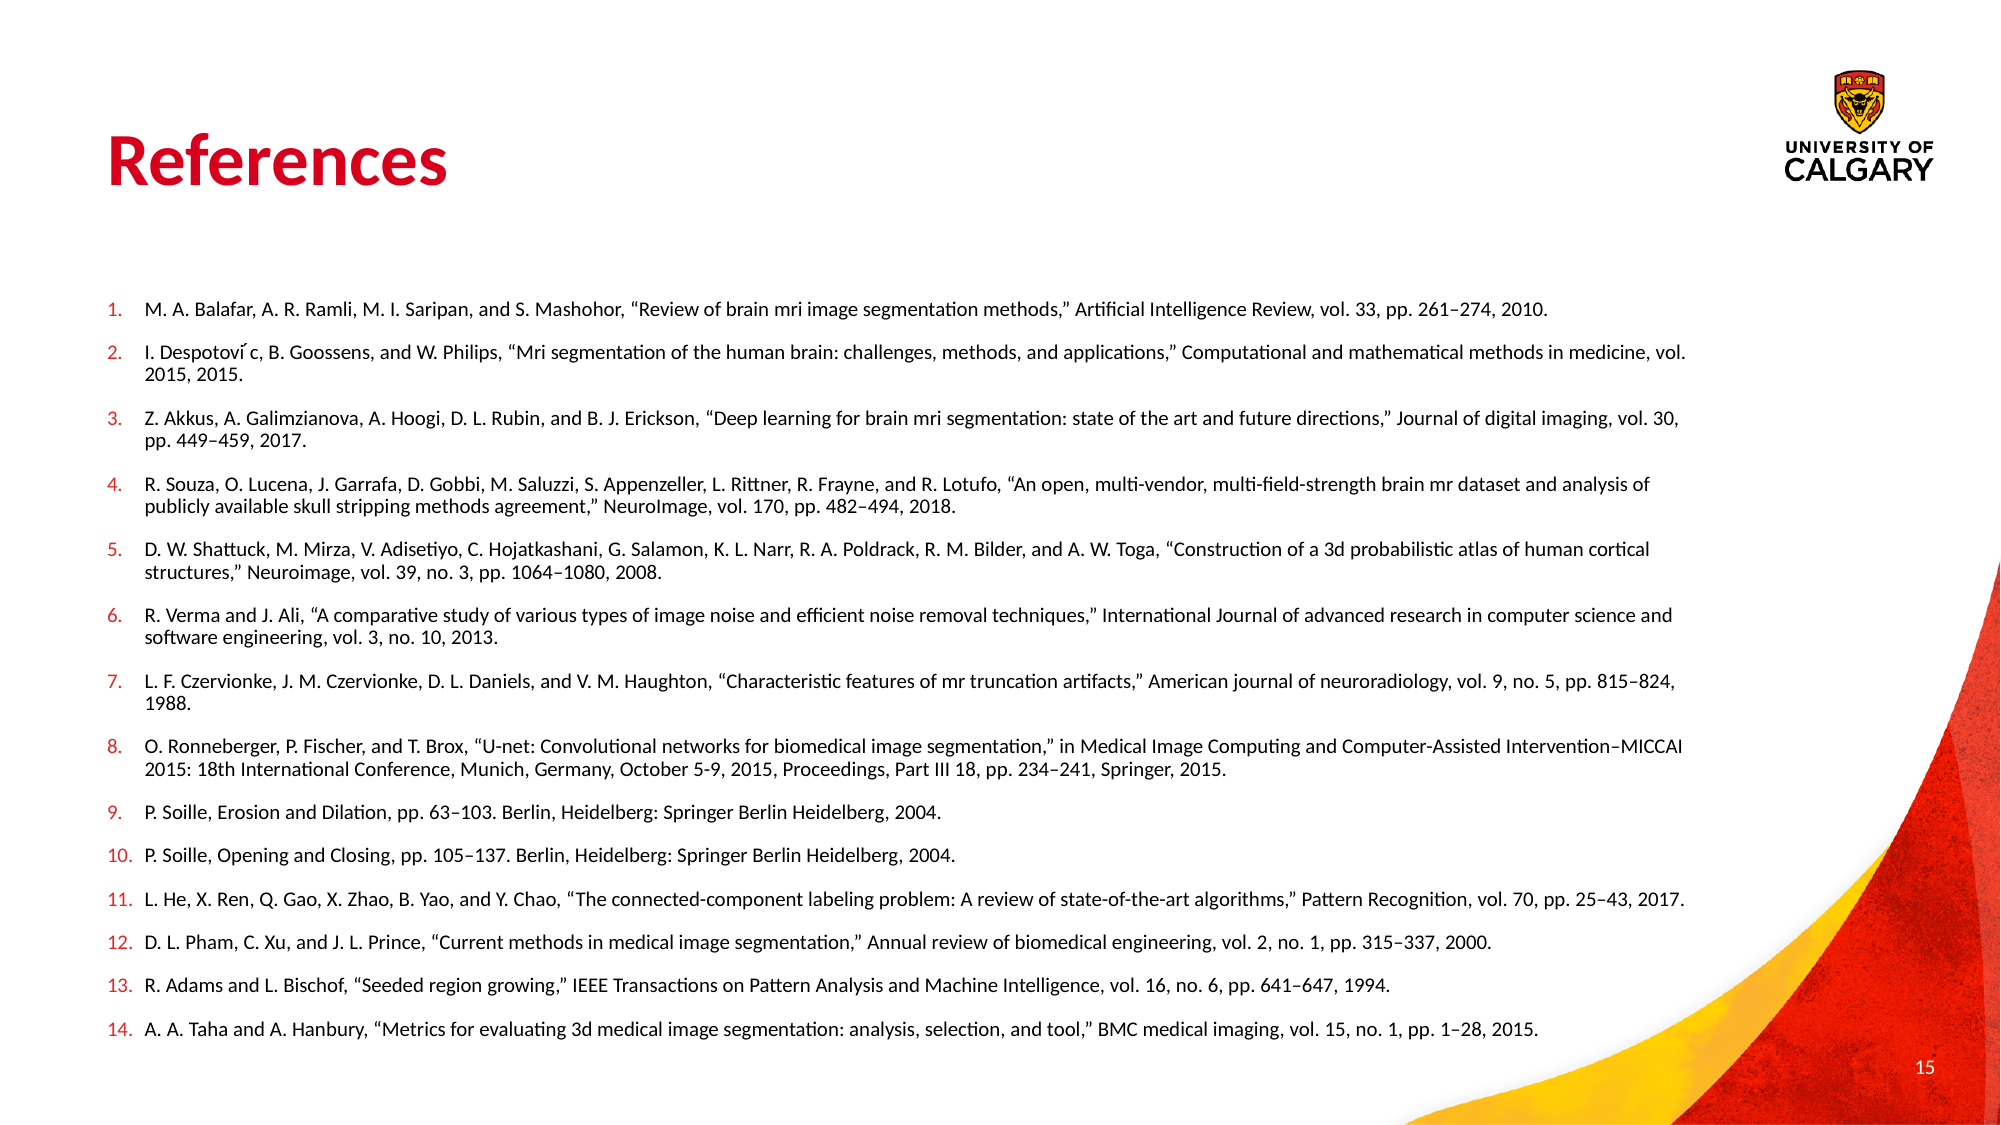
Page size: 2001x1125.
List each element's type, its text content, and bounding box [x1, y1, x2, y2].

picture [0, 0, 2001, 1125]
title References [92, 76, 1688, 246]
slide_number 15 [1500, 1046, 1951, 1107]
list M. A. Balafar, A. R. Ramli, M. I. Saripan, and S. Mashohor, “Review of brain mri image segmentation methods,” Artificial Intelligence Review, vol. 33, pp. 261–274, 2010. I. Despotovi ́c, B. Goossens, and W. Philips, “Mri segmentation of the human brain: challenges, methods, and applications,” Computational and mathematical methods in medicine, vol. 2015, 2015. Z. Akkus, A. Galimzianova, A. Hoogi, D. L. Rubin, and B. J. Erickson, “Deep learning for brain mri segmentation: state of the art and future directions,” Journal of digital imaging, vol. 30, pp. 449–459, 2017. R. Souza, O. Lucena, J. Garrafa, D. Gobbi, M. Saluzzi, S. Appenzeller, L. Rittner, R. Frayne, and R. Lotufo, “An open, multi-vendor, multi-field-strength brain mr dataset and analysis of publicly available skull stripping methods agreement,” NeuroImage, vol. 170, pp. 482–494, 2018. D. W. Shattuck, M. Mirza, V. Adisetiyo, C. Hojatkashani, G. Salamon, K. L. Narr, R. A. Poldrack, R. M. Bilder, and A. W. Toga, “Construction of a 3d probabilistic atlas of human cortical structures,” Neuroimage, vol. 39, no. 3, pp. 1064–1080, 2008. R. Verma and J. Ali, “A comparative study of various types of image noise and efficient noise removal techniques,” International Journal of advanced research in computer science and software engineering, vol. 3, no. 10, 2013. L. F. Czervionke, J. M. Czervionke, D. L. Daniels, and V. M. Haughton, “Characteristic features of mr truncation artifacts,” American journal of neuroradiology, vol. 9, no. 5, pp. 815–824, 1988. O. Ronneberger, P. Fischer, and T. Brox, “U-net: Convolutional networks for biomedical image segmentation,” in Medical Image Computing and Computer-Assisted Intervention–MICCAI 2015: 18th International Conference, Munich, Germany, October 5-9, 2015, Proceedings, Part III 18, pp. 234–241, Springer, 2015. P. Soille, Erosion and Dilation, pp. 63–103. Berlin, Heidelberg: Springer Berlin Heidelberg, 2004. P. Soille, Opening and Closing, pp. 105–137. Berlin, Heidelberg: Springer Berlin Heidelberg, 2004. L. He, X. Ren, Q. Gao, X. Zhao, B. Yao, and Y. Chao, “The connected-component labeling problem: A review of state-of-the-art algorithms,” Pattern Recognition, vol. 70, pp. 25–43, 2017. D. L. Pham, C. Xu, and J. L. Prince, “Current methods in medical image segmentation,” Annual review of biomedical engineering, vol. 2, no. 1, pp. 315–337, 2000. R. Adams and L. Bischof, “Seeded region growing,” IEEE Transactions on Pattern Analysis and Machine Intelligence, vol. 16, no. 6, pp. 641–647, 1994. A. A. Taha and A. Hanbury, “Metrics for evaluating 3d medical image segmentation: analysis, selection, and tool,” BMC medical imaging, vol. 15, no. 1, pp. 1–28, 2015. [92, 290, 1726, 966]
